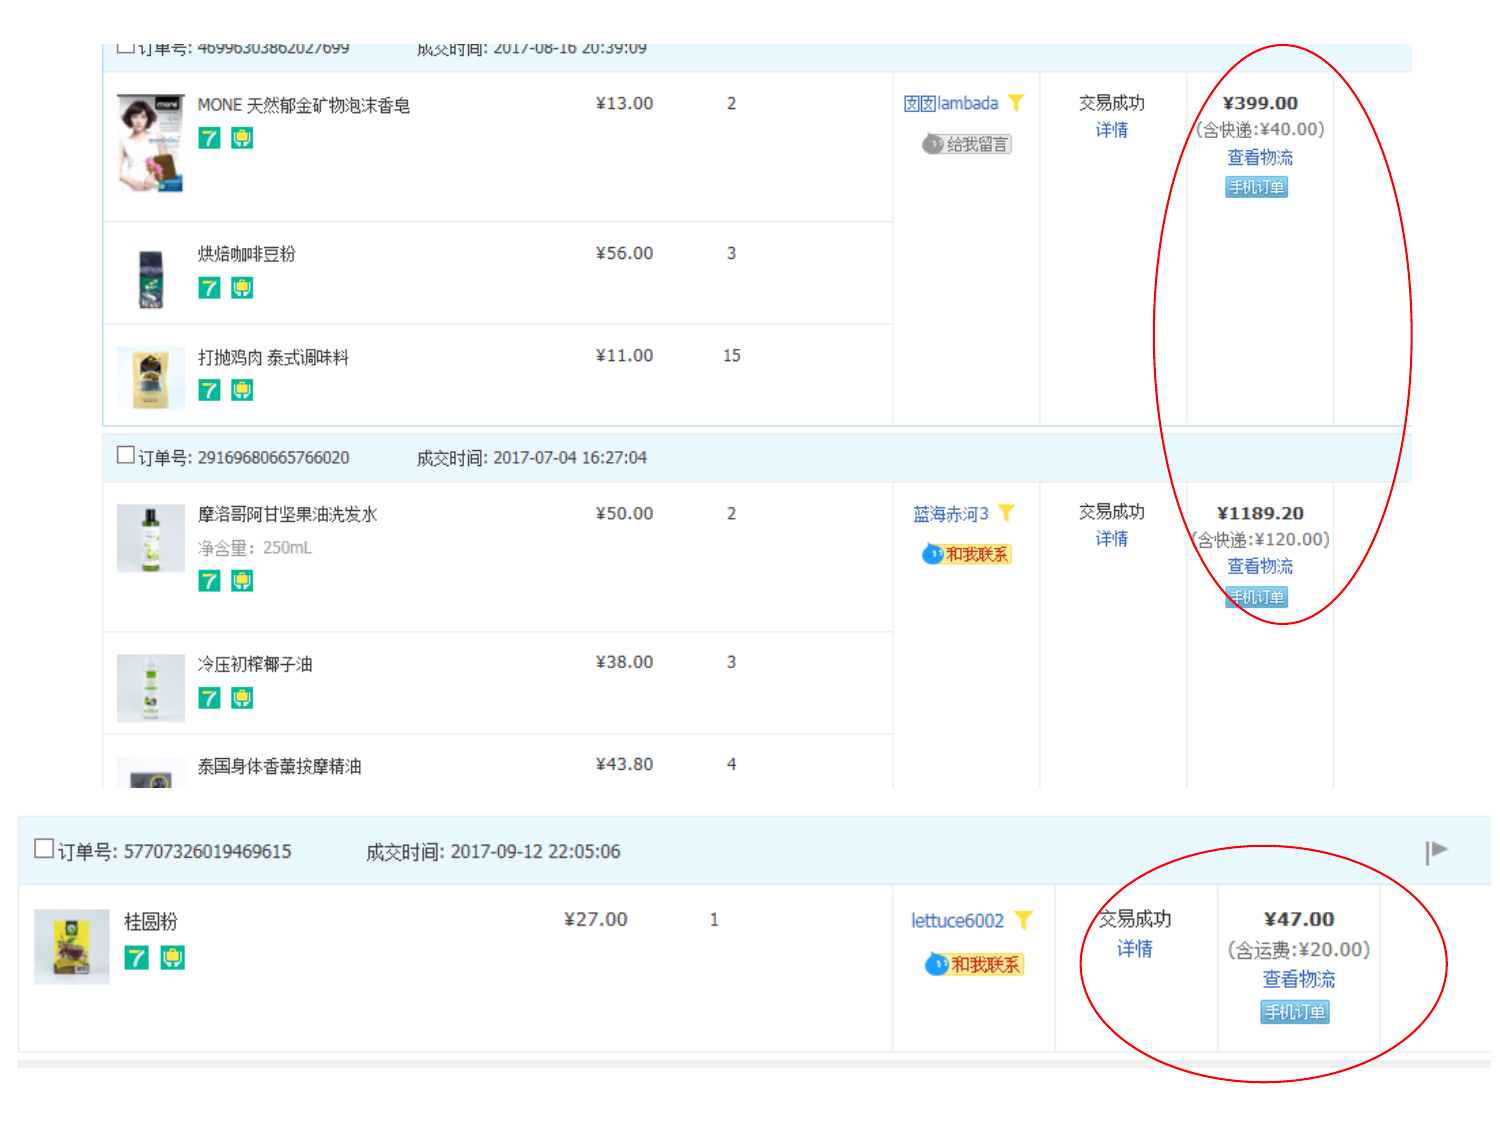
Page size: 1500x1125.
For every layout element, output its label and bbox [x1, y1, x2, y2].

list [74, 44, 1412, 788]
picture [9, 810, 1491, 1068]
text_box [1173, 1068, 1354, 1084]
